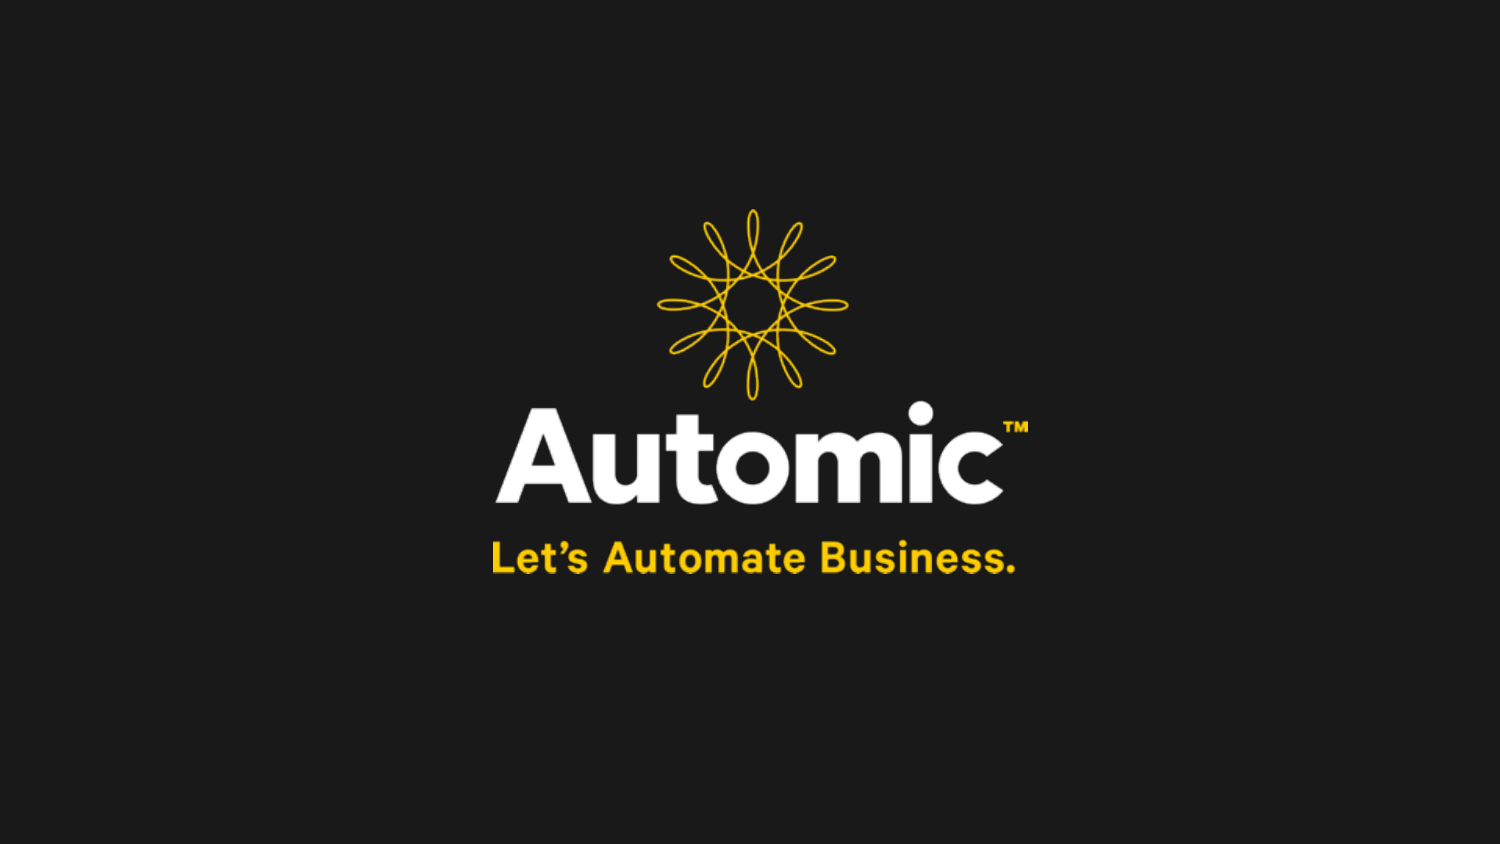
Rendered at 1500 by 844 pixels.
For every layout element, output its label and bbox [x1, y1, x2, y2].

picture [493, 209, 1028, 574]
